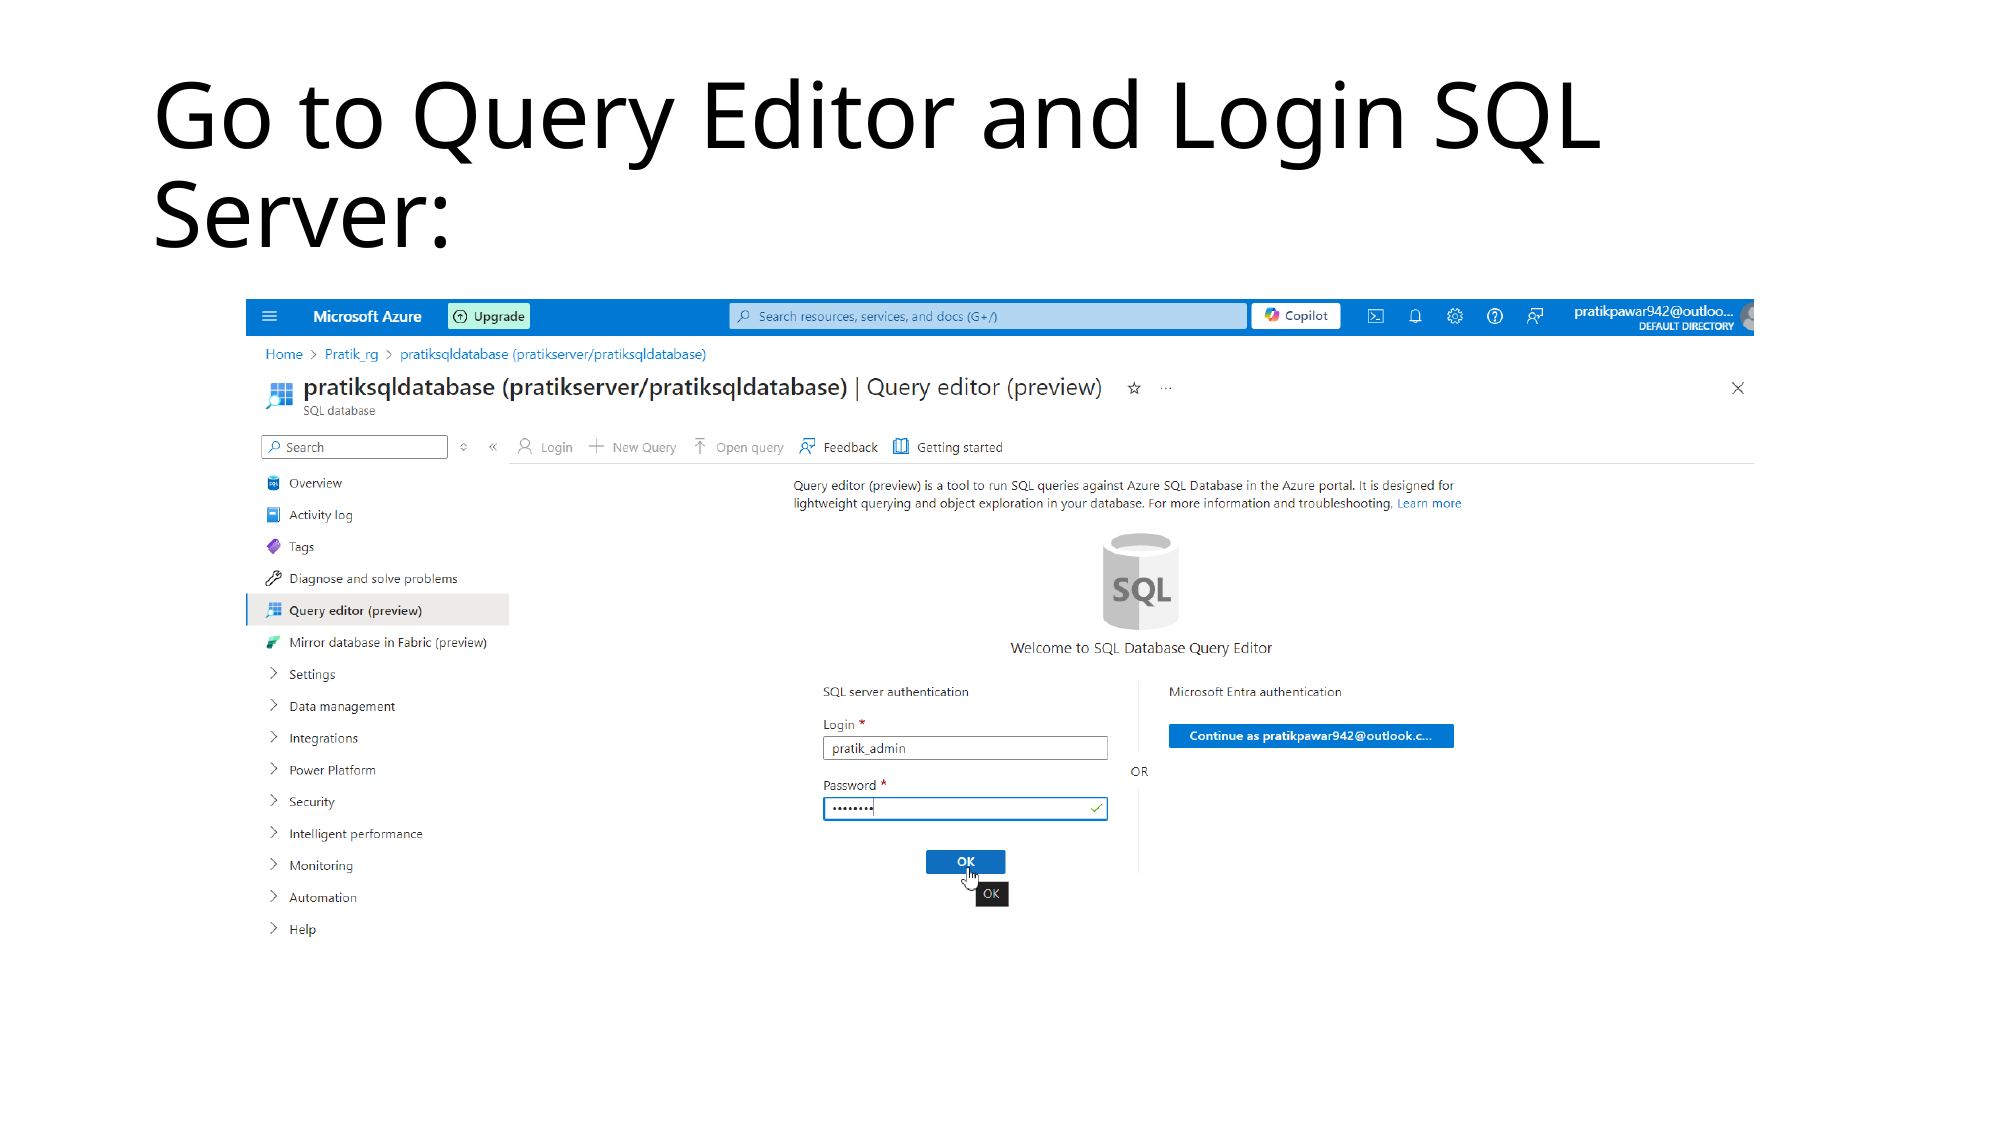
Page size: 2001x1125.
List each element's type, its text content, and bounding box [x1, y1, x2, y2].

title Go to Query Editor and Login SQL Server: [137, 59, 1863, 278]
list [245, 299, 1754, 1014]
